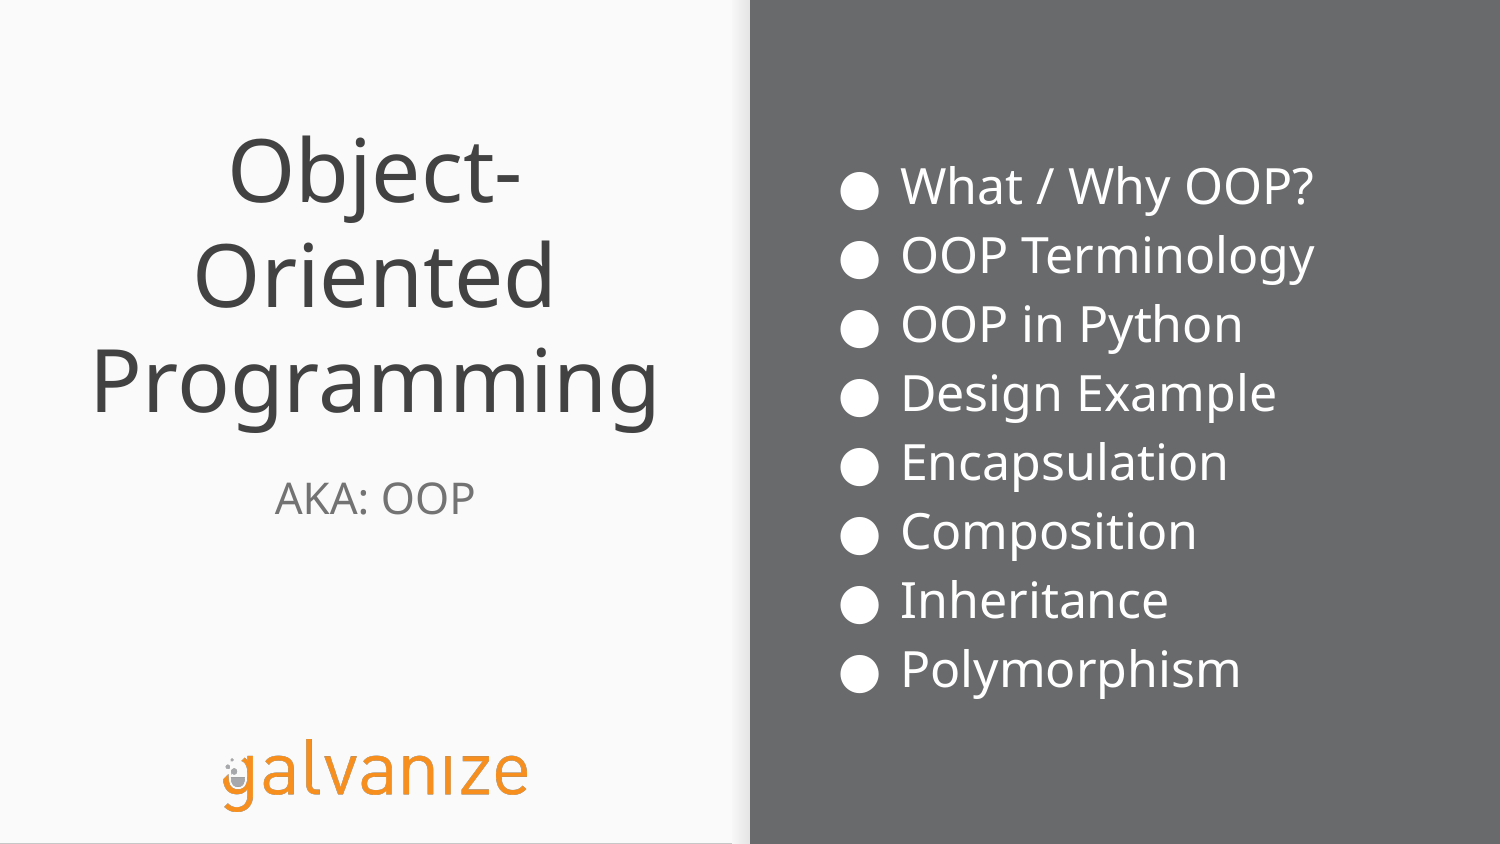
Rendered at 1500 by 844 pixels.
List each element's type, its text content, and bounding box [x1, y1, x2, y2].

list What / Why OOP? OOP Terminology OOP in Python Design Example Encapsulation Composition Inheritance Polymorphism [810, 118, 1440, 725]
title Object-Oriented Programming [43, 202, 708, 446]
picture [223, 739, 527, 812]
subtitle AKA: OOP [43, 455, 708, 659]
